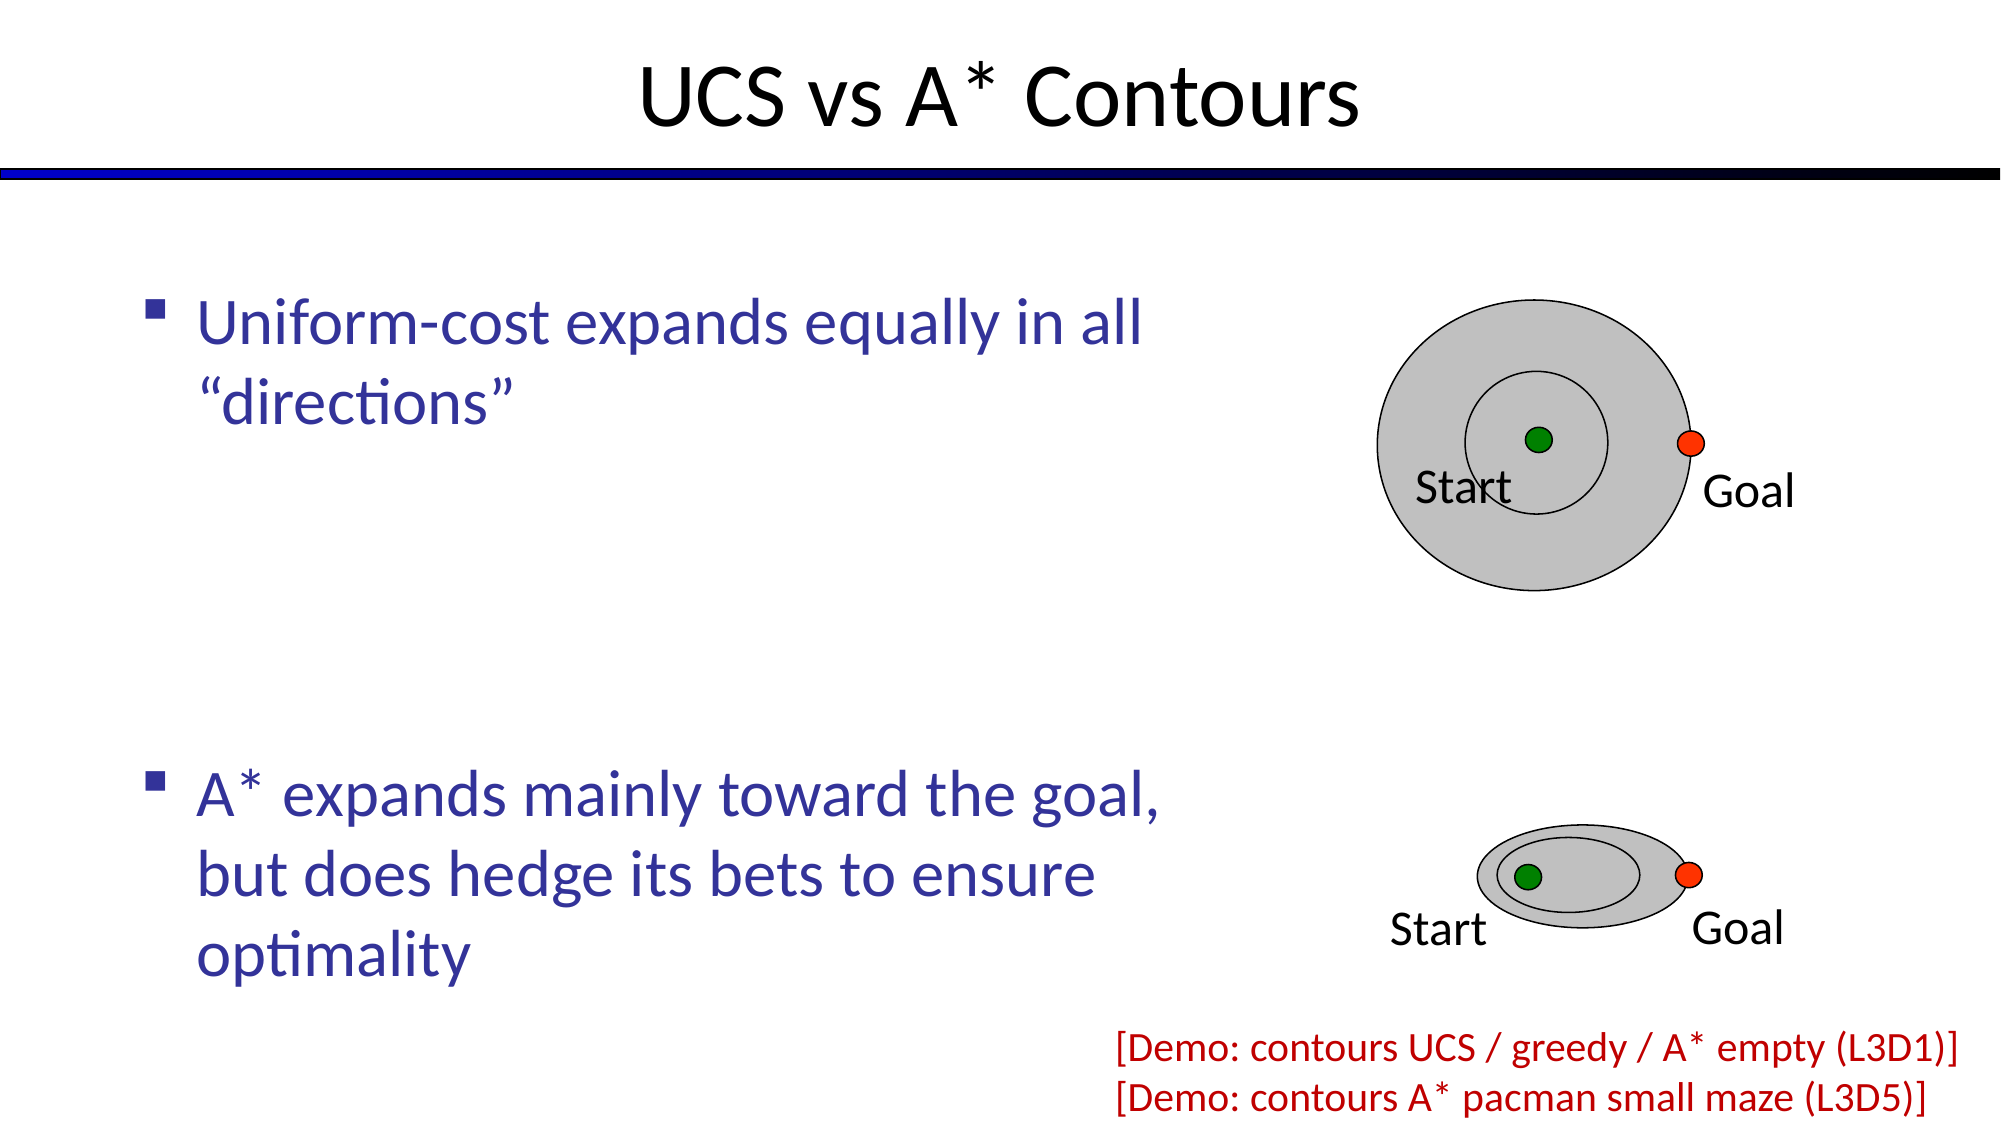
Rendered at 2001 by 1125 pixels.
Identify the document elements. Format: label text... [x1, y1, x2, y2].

text_box [Demo: contours UCS / greedy / A* empty (L3D1)] [Demo: contours A* pacman small maze (L3D5)] [1099, 1012, 2000, 1125]
text_box Goal [1687, 450, 1838, 526]
text_box [1377, 299, 1691, 591]
text_box [1497, 837, 1640, 913]
text_box [1677, 430, 1705, 456]
text_box [1675, 862, 1703, 886]
text_box [1465, 371, 1608, 515]
text_box Goal [1676, 886, 1827, 962]
title UCS vs A* Contours [0, 0, 2000, 184]
text_box [1477, 824, 1685, 928]
text_box Start [1374, 887, 1525, 963]
list Uniform-cost expands equally in all “directions” A* expands mainly toward the goal, but does hedge its bets to ensure optimality [124, 269, 1226, 1013]
text_box Start [1399, 446, 1550, 522]
